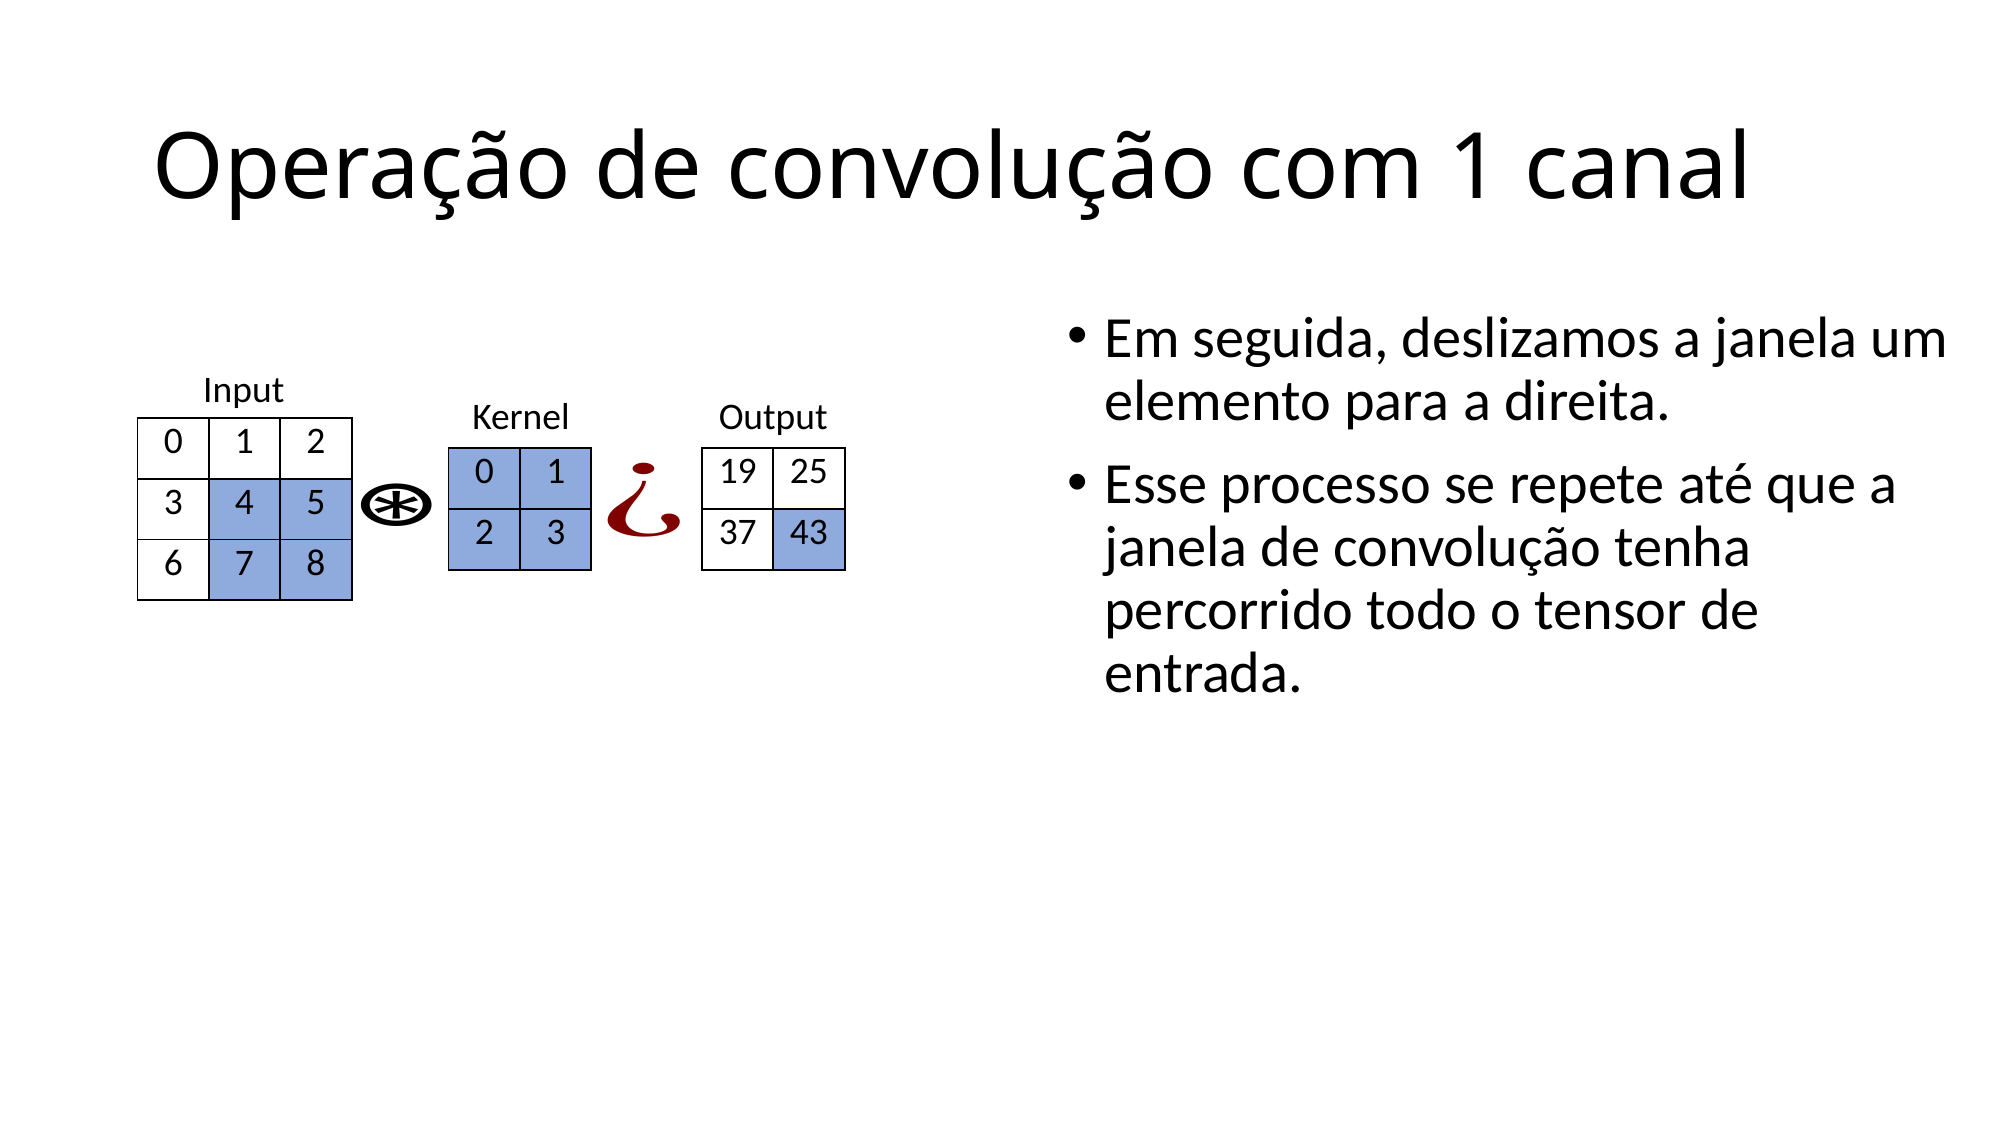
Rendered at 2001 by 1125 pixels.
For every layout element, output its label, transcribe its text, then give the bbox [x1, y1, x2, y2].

table_header 19 [703, 449, 772, 508]
table_cell 7 [210, 540, 279, 599]
list Em seguida, deslizamos a janela um elemento para a direita. Esse processo se repete até que a janela de convolução tenha percorrido todo o tensor de entrada. [1052, 299, 1981, 1125]
table_cell 6 [138, 540, 208, 599]
table_cell 3 [138, 480, 208, 539]
table_header 0 [449, 449, 519, 508]
table_header 1 [210, 419, 279, 478]
table_header 2 [281, 419, 351, 478]
text_box Input [137, 357, 350, 417]
table_header 1 [521, 449, 590, 508]
text_box Kernel [450, 384, 592, 445]
table_cell 5 [281, 480, 351, 539]
table_cell 2 [449, 510, 519, 569]
table_cell 37 [703, 510, 772, 569]
table_cell 8 [281, 540, 351, 599]
table_header 0 [138, 419, 208, 478]
table_cell 3 [521, 510, 590, 569]
table_cell 4 [210, 480, 279, 539]
table_header 25 [774, 449, 844, 508]
table_cell 43 [774, 510, 844, 569]
title Operação de convolução com 1 canal [137, 59, 1863, 278]
text_box Output [701, 384, 845, 445]
